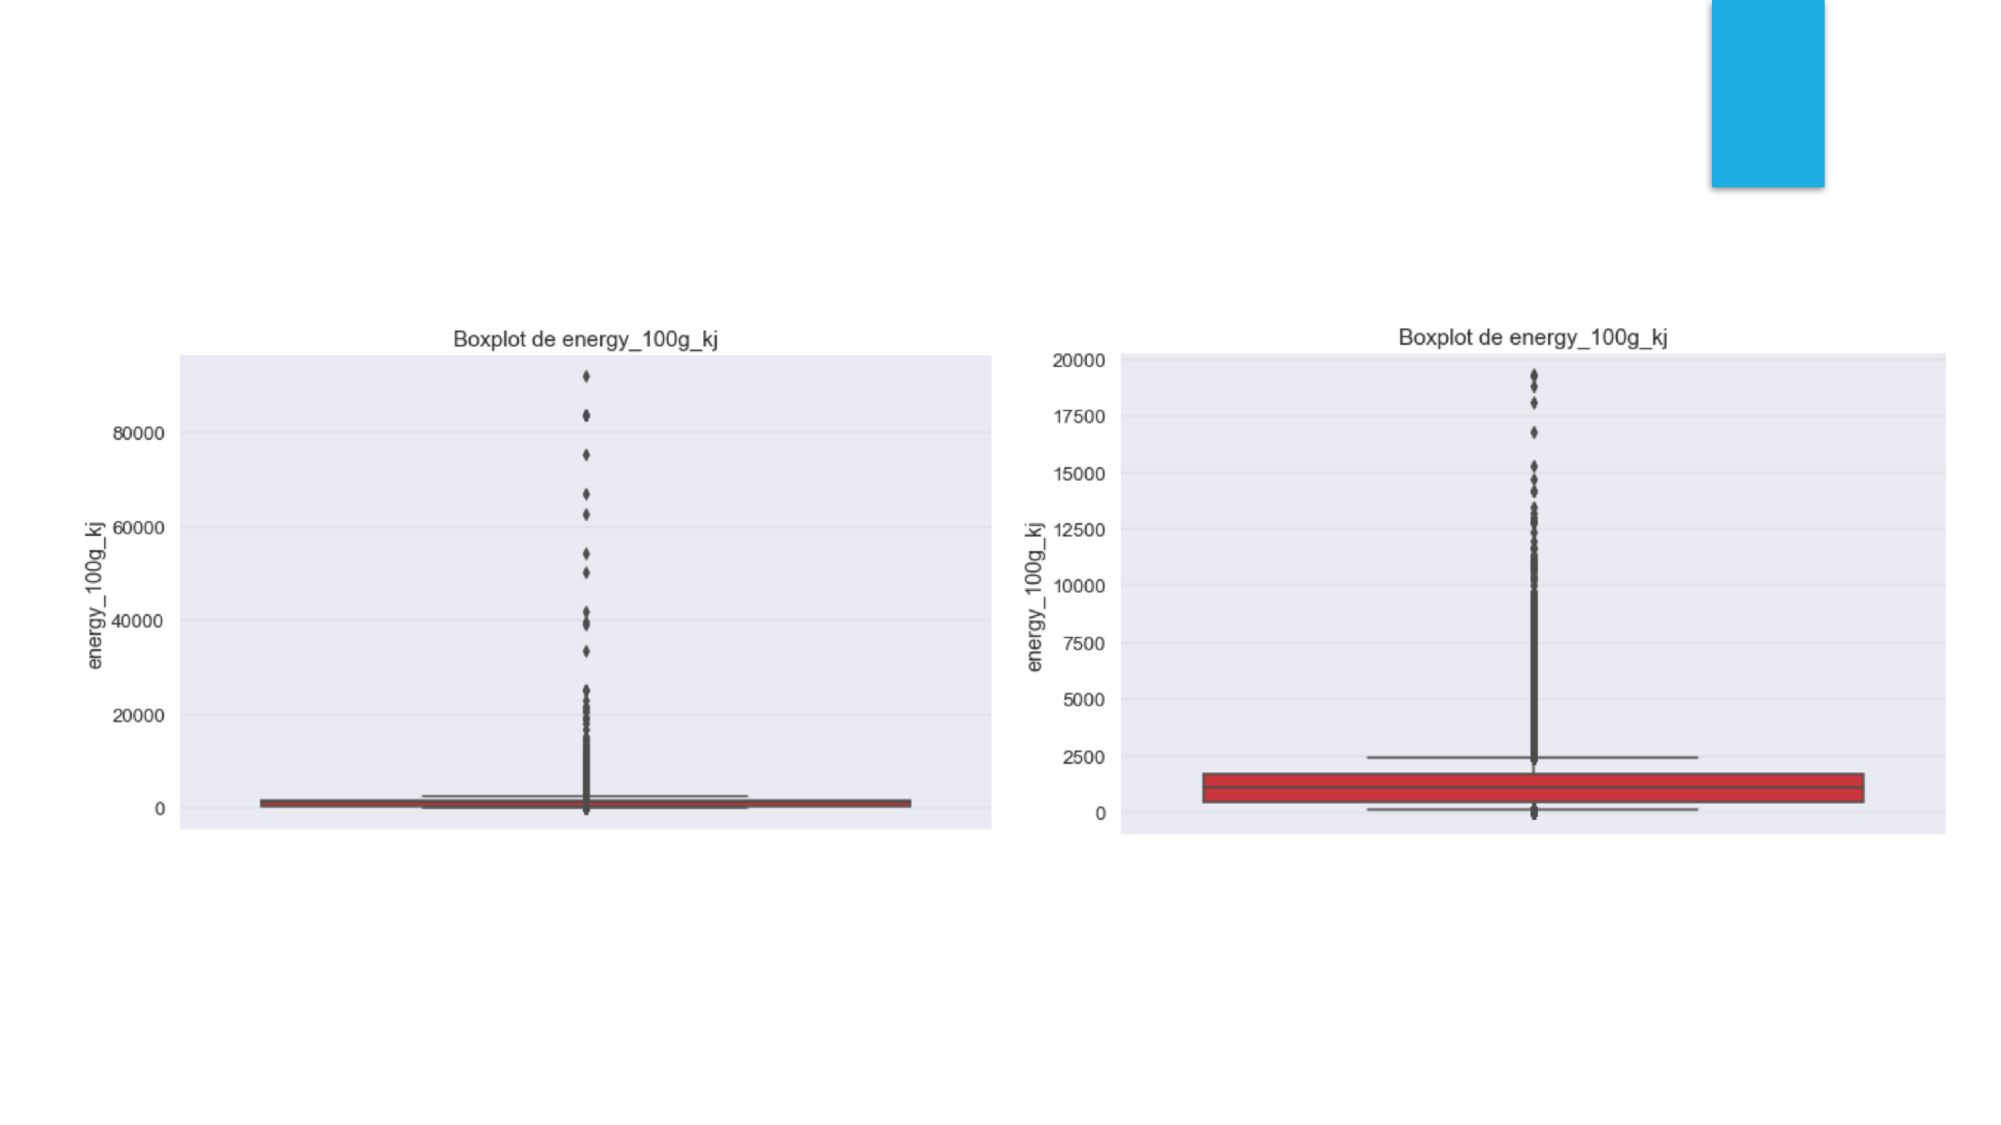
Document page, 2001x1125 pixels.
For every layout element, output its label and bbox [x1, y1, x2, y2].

picture [62, 320, 1959, 847]
